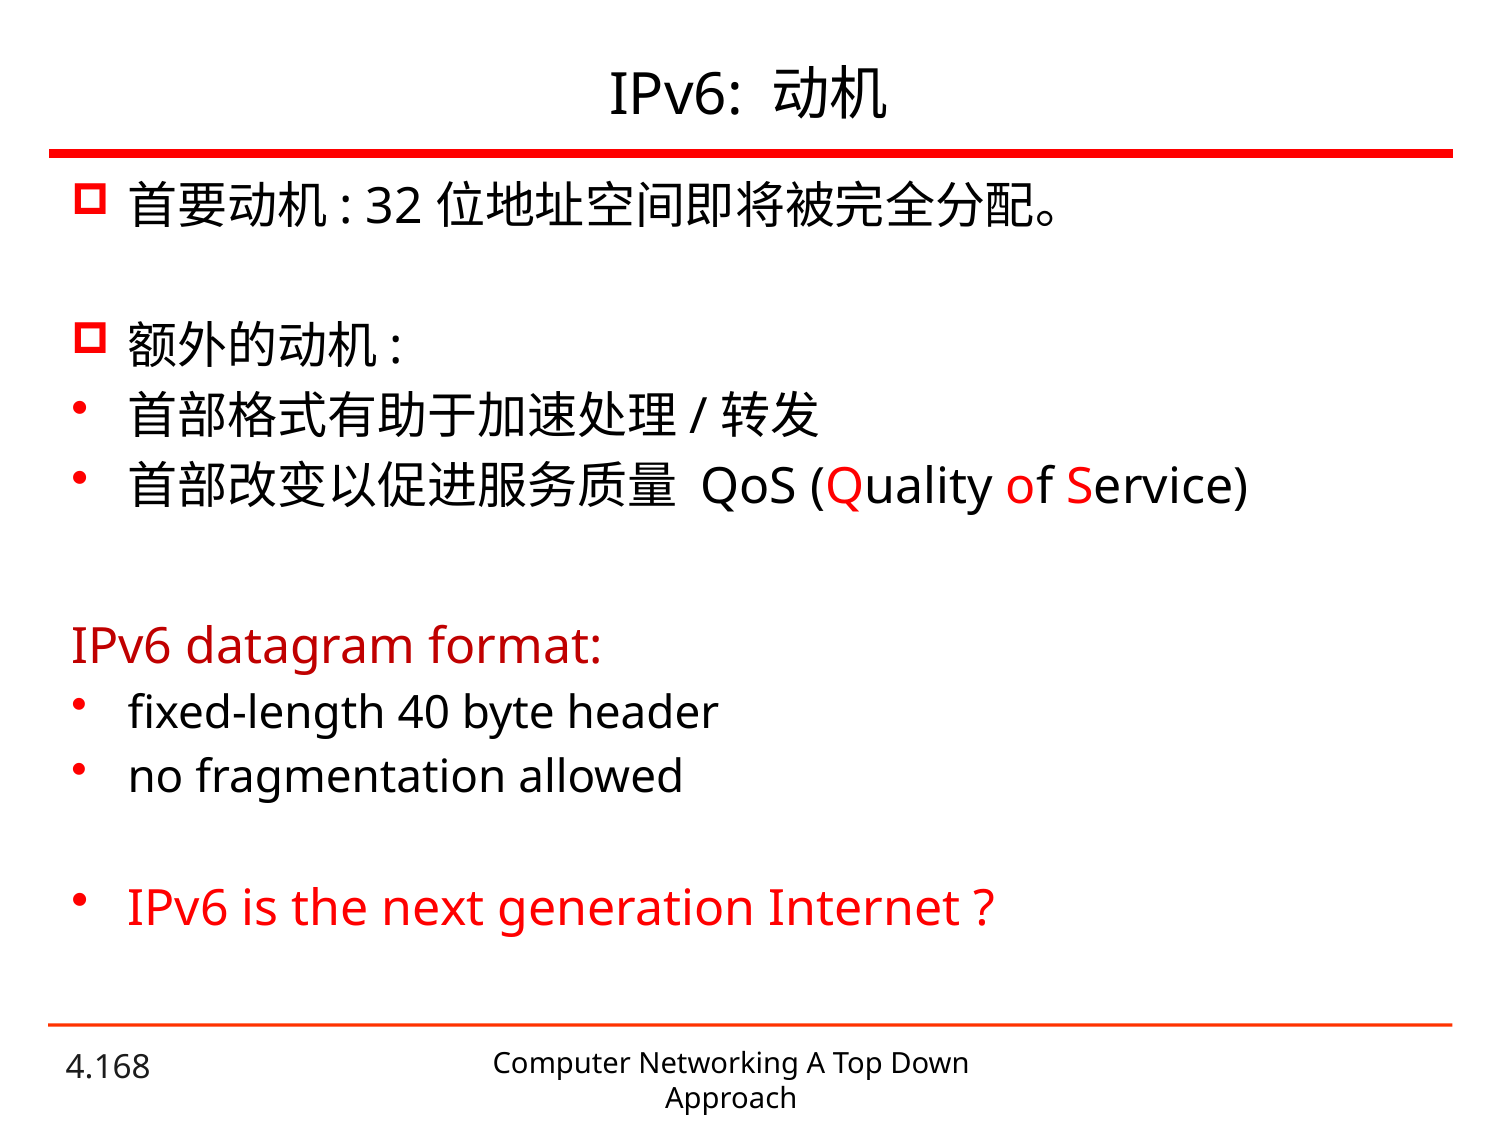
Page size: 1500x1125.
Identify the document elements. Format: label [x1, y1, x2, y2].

title [55, 37, 1443, 146]
list [56, 166, 1447, 1018]
